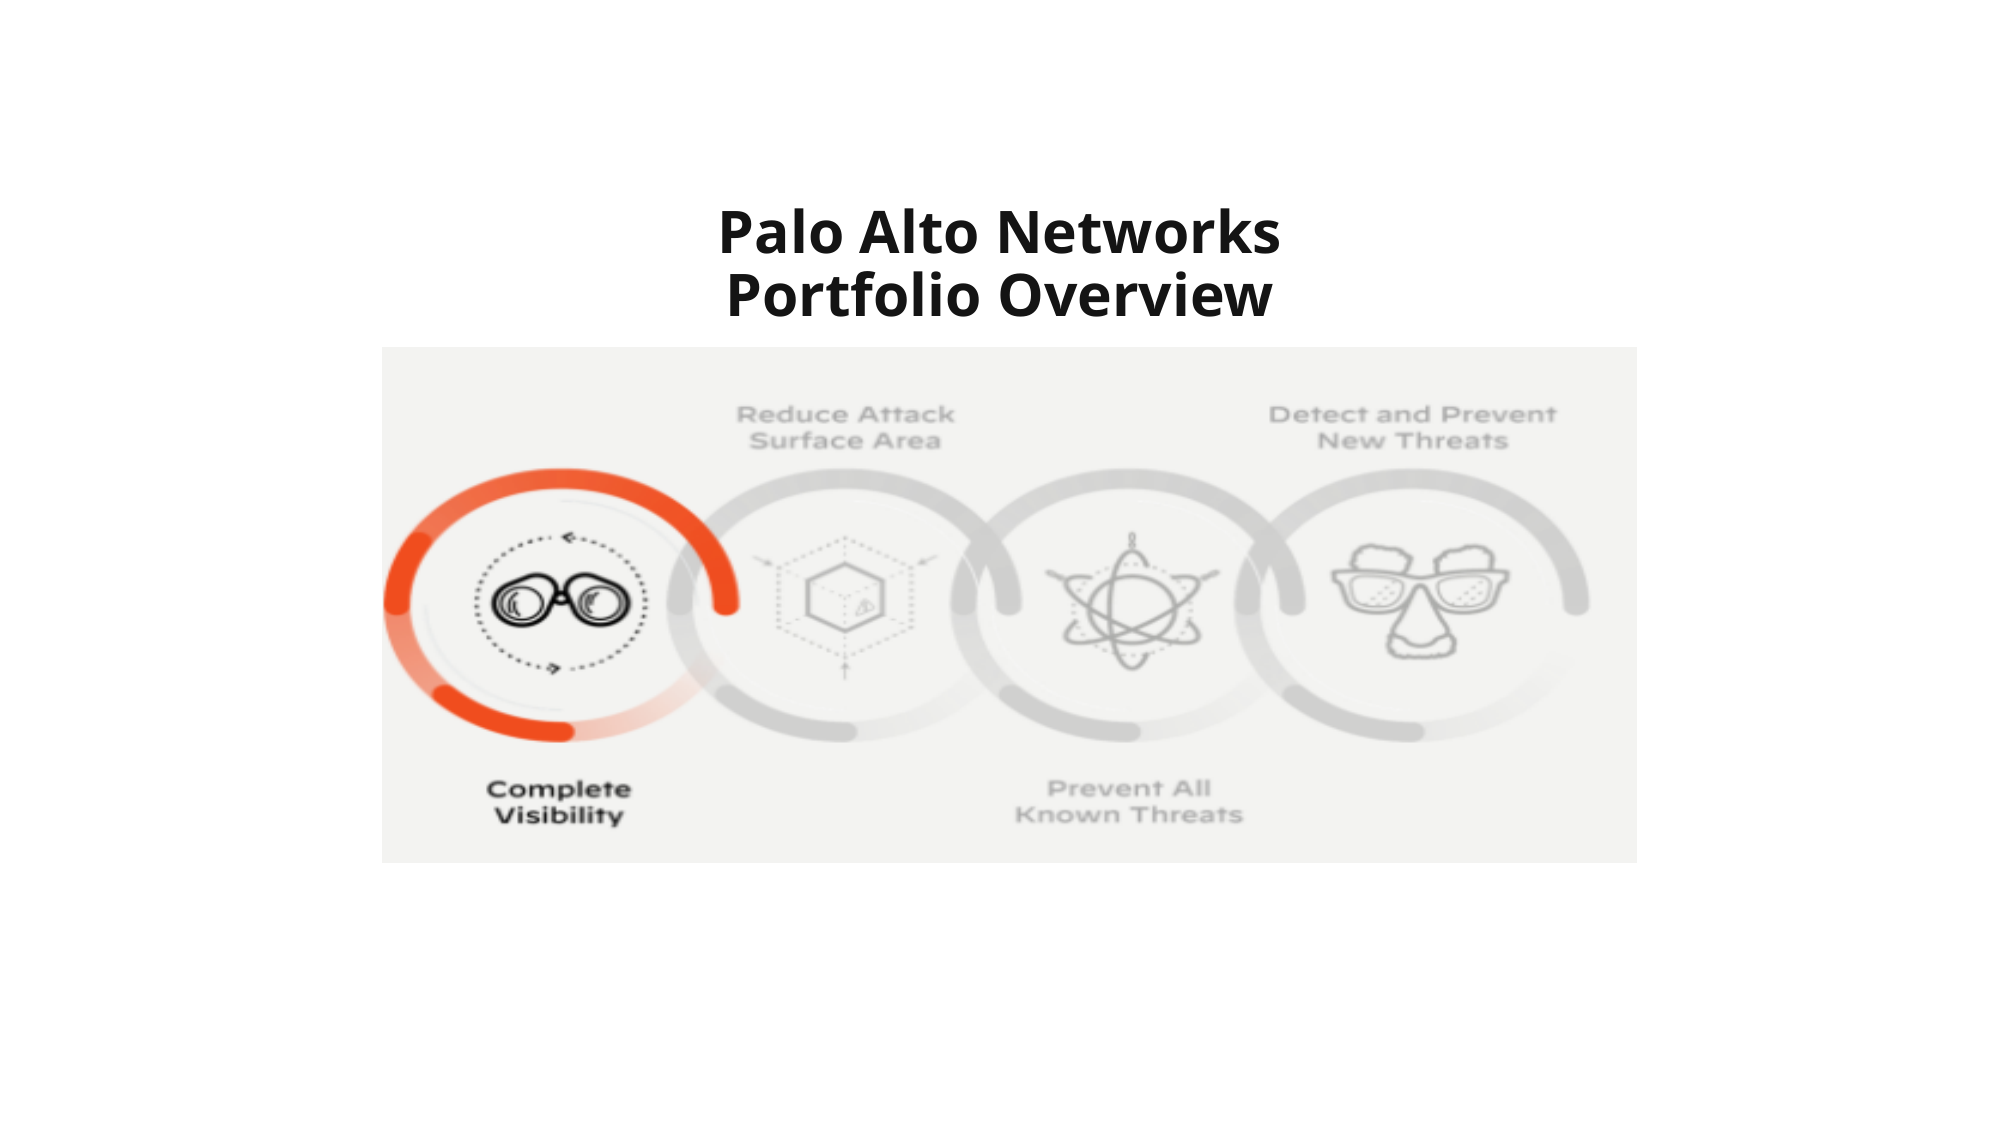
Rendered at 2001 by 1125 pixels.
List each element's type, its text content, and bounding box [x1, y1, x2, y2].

picture [382, 347, 1637, 863]
title Palo Alto Networks Portfolio Overview Palo Alto Networks Portfolio Overview [249, 65, 1750, 337]
